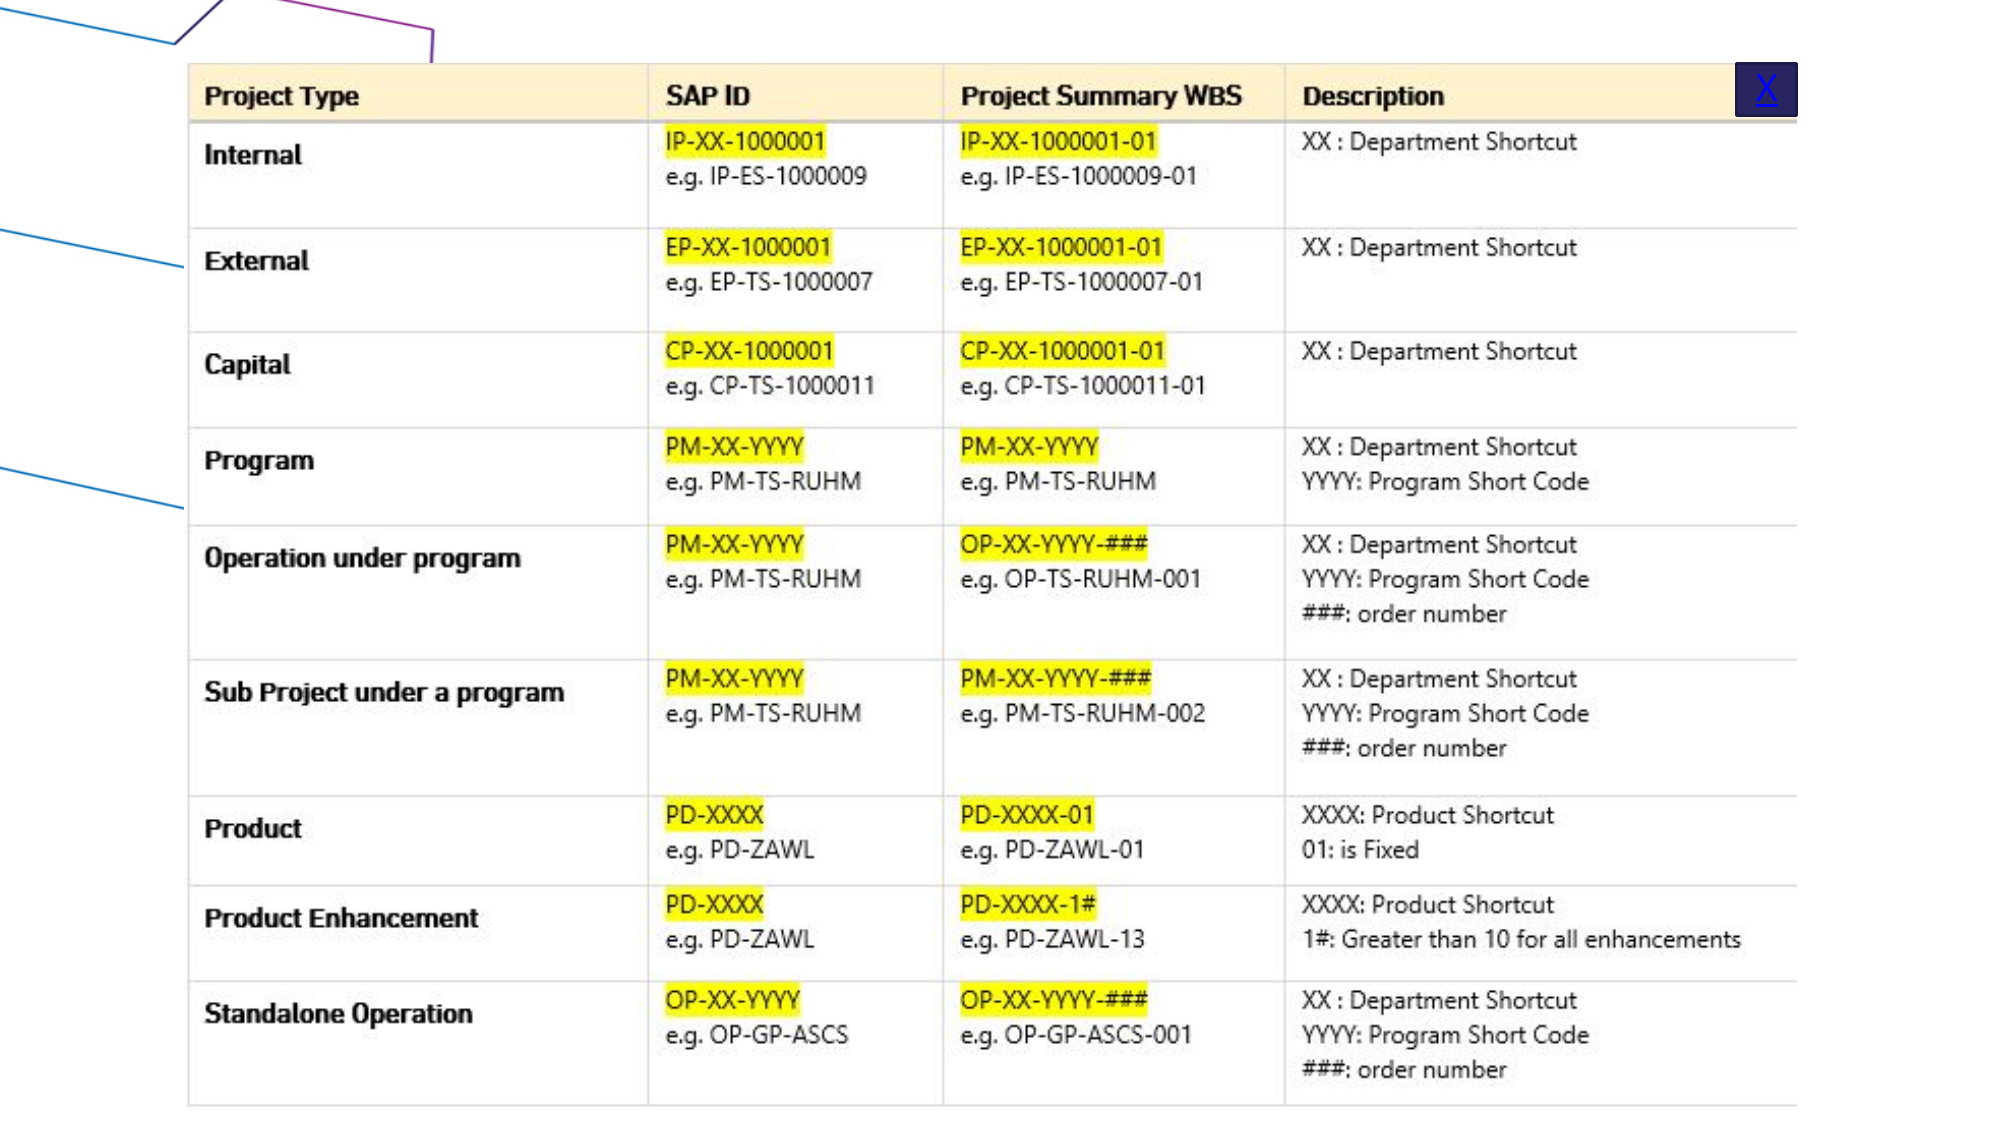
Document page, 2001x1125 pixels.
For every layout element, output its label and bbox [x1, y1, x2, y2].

picture [0, 0, 442, 525]
list [183, 62, 1798, 1111]
